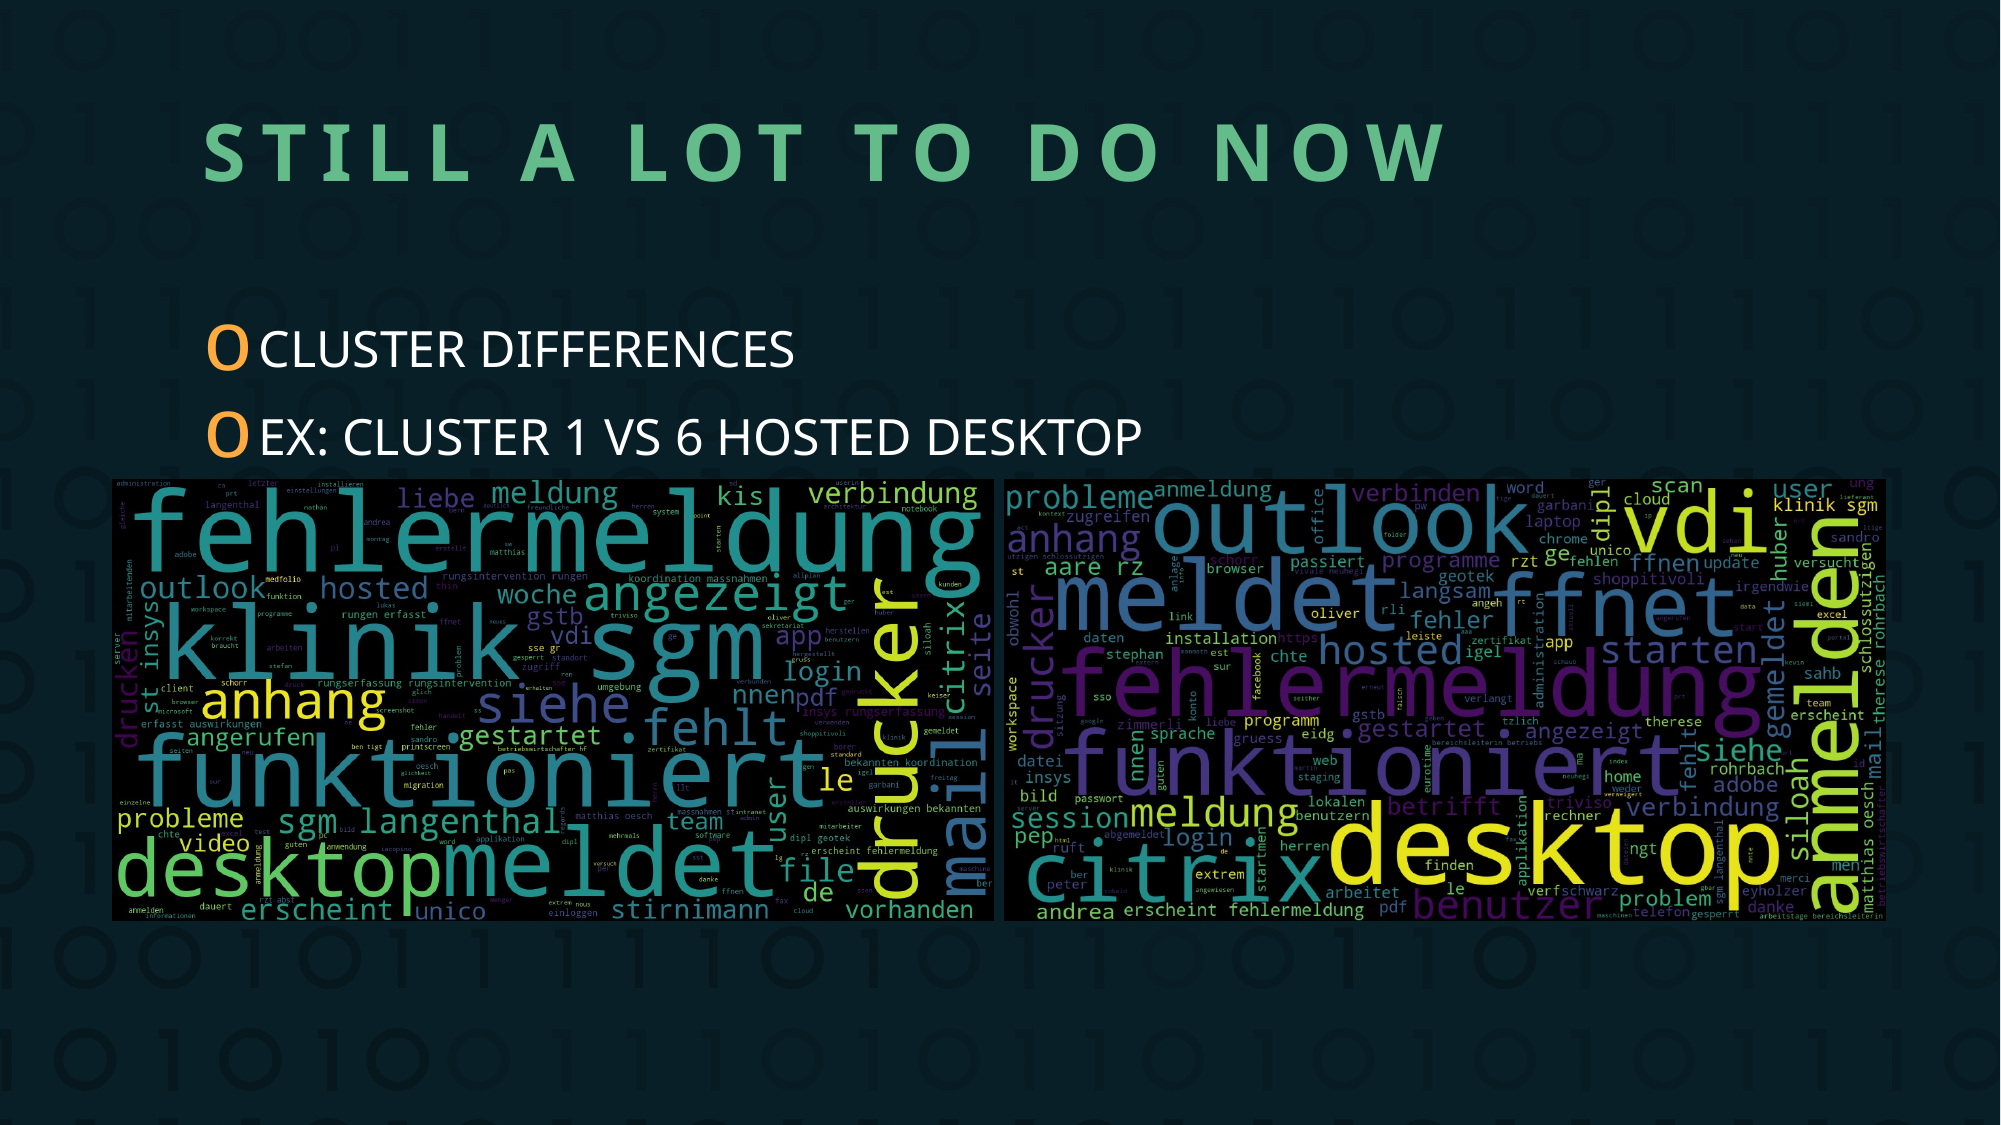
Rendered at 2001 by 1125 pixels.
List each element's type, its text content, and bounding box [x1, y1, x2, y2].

picture [0, 0, 2001, 1125]
title still a lot to do now [202, 101, 1887, 278]
list Cluster differences Ex: Cluster 1 vs 6 Hosted Desktop [202, 290, 1886, 976]
